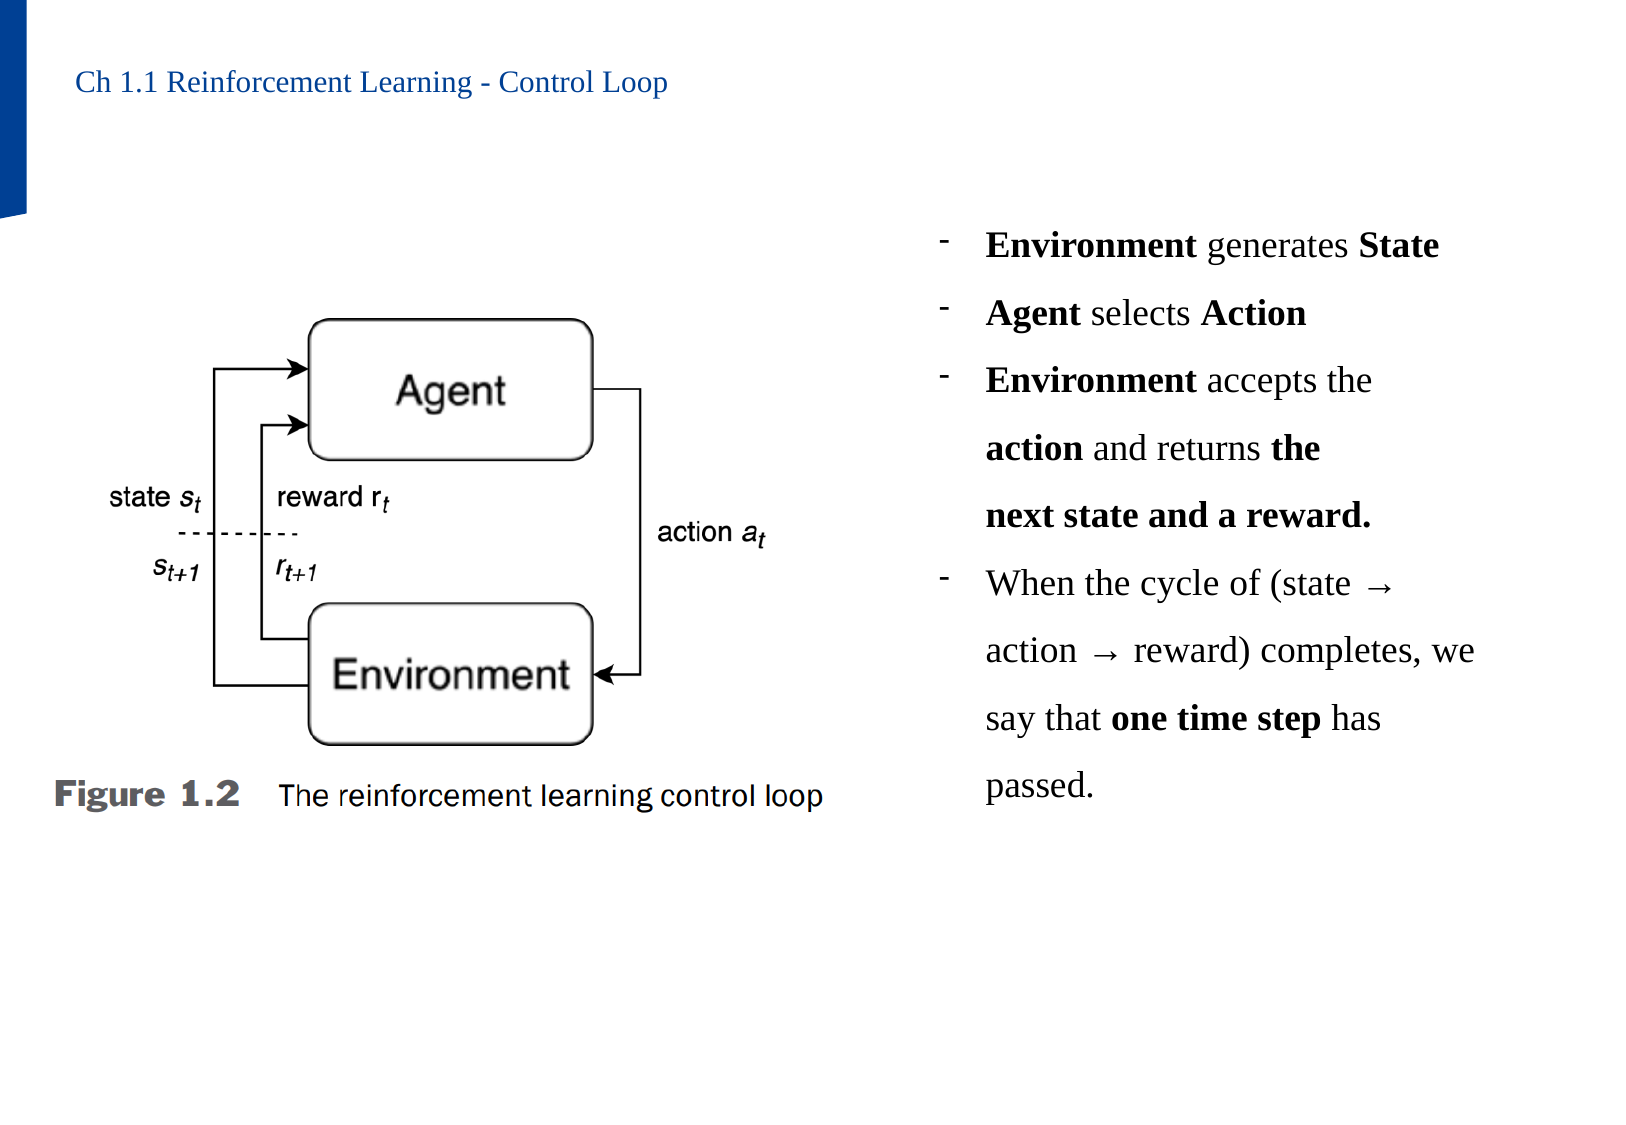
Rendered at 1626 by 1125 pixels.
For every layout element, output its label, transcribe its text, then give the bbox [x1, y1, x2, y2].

text_box [0, 0, 29, 221]
text_box Ch 1.1 Reinforcement Learning - Control Loop [60, 54, 1484, 107]
text_box Environment generates State Agent selects Action Environment accepts the action and returns the next state and a reward. When the cycle of (state → action → reward) completes, we say that one time step has passed. [923, 190, 1494, 971]
picture [12, 281, 871, 843]
